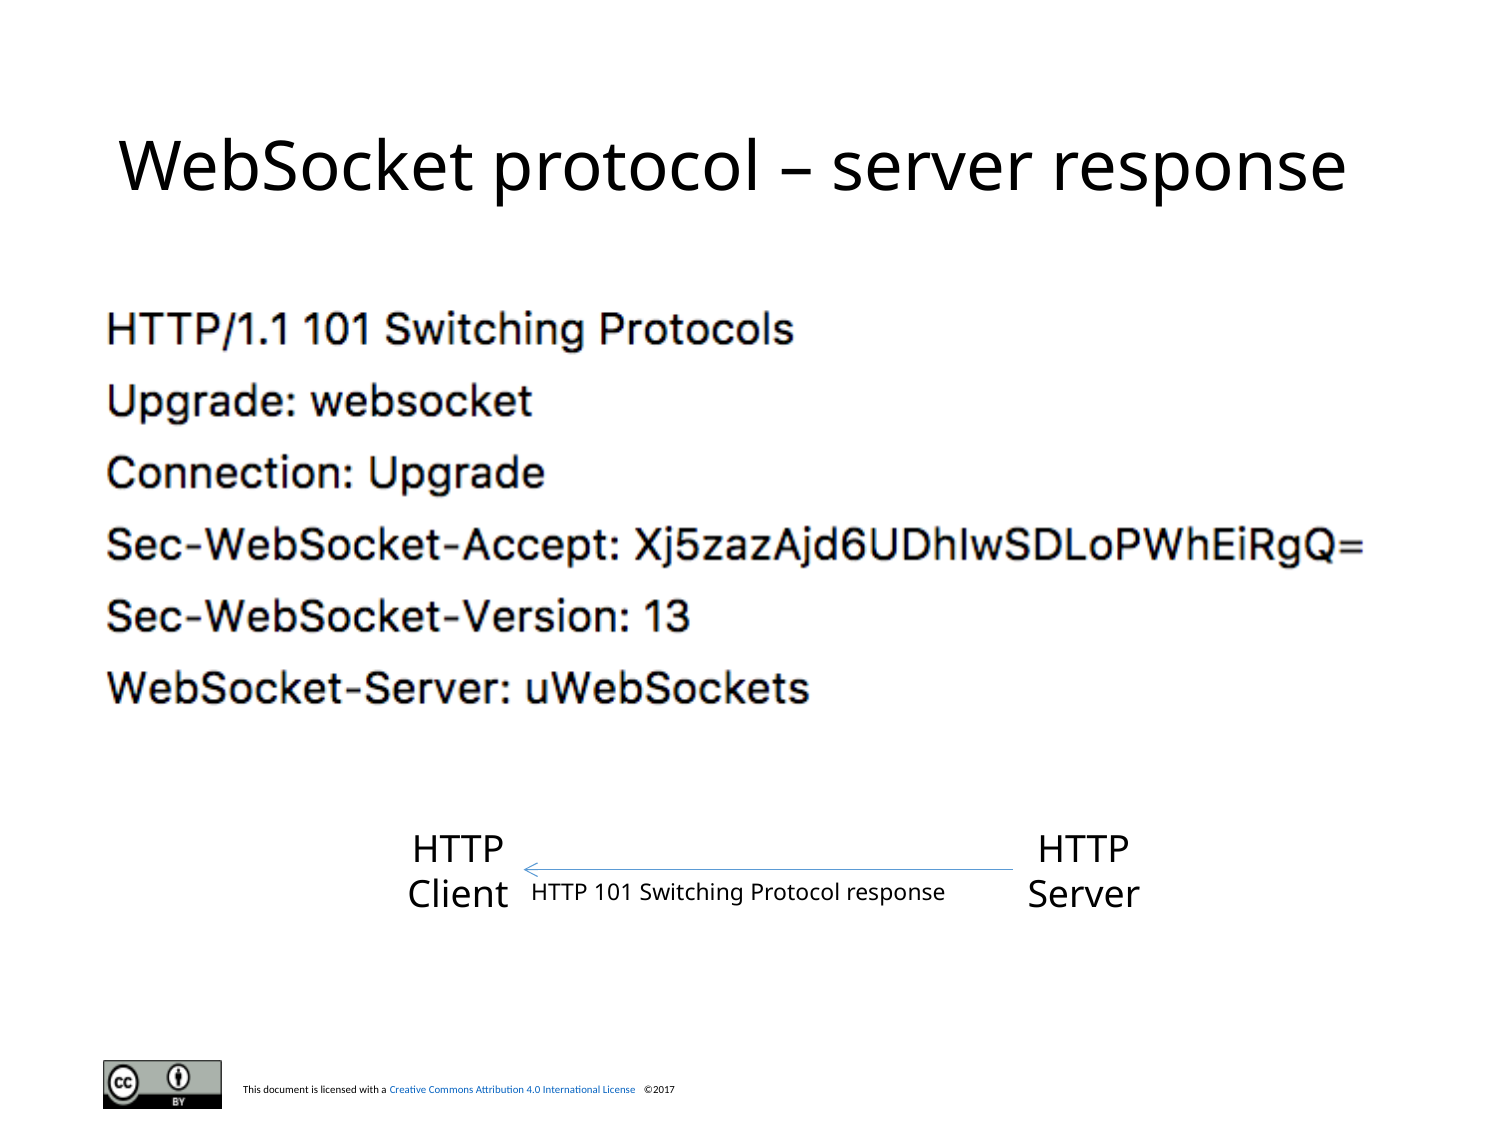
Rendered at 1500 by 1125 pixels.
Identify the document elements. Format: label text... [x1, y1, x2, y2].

text_box HTTP 101 Switching Protocol response [516, 870, 962, 913]
picture [94, 309, 1397, 728]
text_box HTTP Client [392, 817, 524, 922]
text_box HTTP Server [1012, 817, 1156, 922]
title WebSocket protocol – server response [103, 59, 1397, 278]
picture [103, 1060, 222, 1109]
